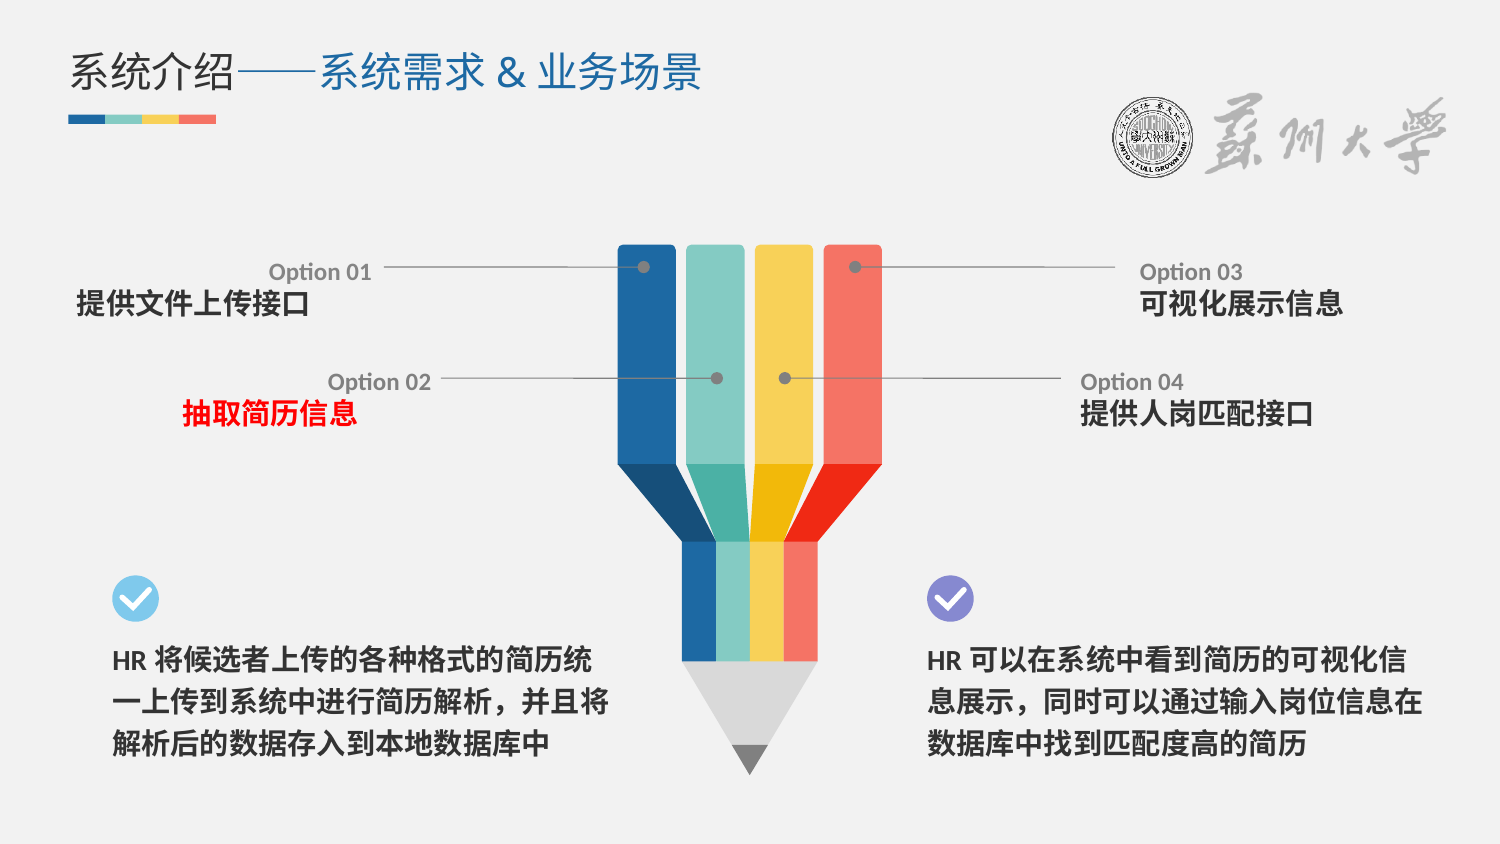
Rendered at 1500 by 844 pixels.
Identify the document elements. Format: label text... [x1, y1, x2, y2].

text_box Option 03 可视化展示信息 [1139, 255, 1436, 321]
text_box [617, 244, 883, 776]
picture [1112, 84, 1451, 194]
text_box Option 01 提供文件上传接口 [76, 255, 373, 321]
text_box Option 04 提供人岗匹配接口 [1080, 365, 1341, 431]
text_box Option 02 抽取简历信息 [183, 365, 432, 431]
text_box HR可以在系统中看到简历的可视化信息展示，同时可以通过输入岗位信息在数据库中找到匹配度高的简历 [927, 634, 1435, 761]
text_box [111, 575, 160, 622]
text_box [926, 575, 974, 622]
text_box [68, 114, 217, 125]
text_box HR将候选者上传的各种格式的简历统一上传到系统中进行简历解析，并且将解析后的数据存入到本地数据库中 [112, 634, 612, 761]
text_box 系统介绍——系统需求&业务场景 [68, 45, 717, 96]
